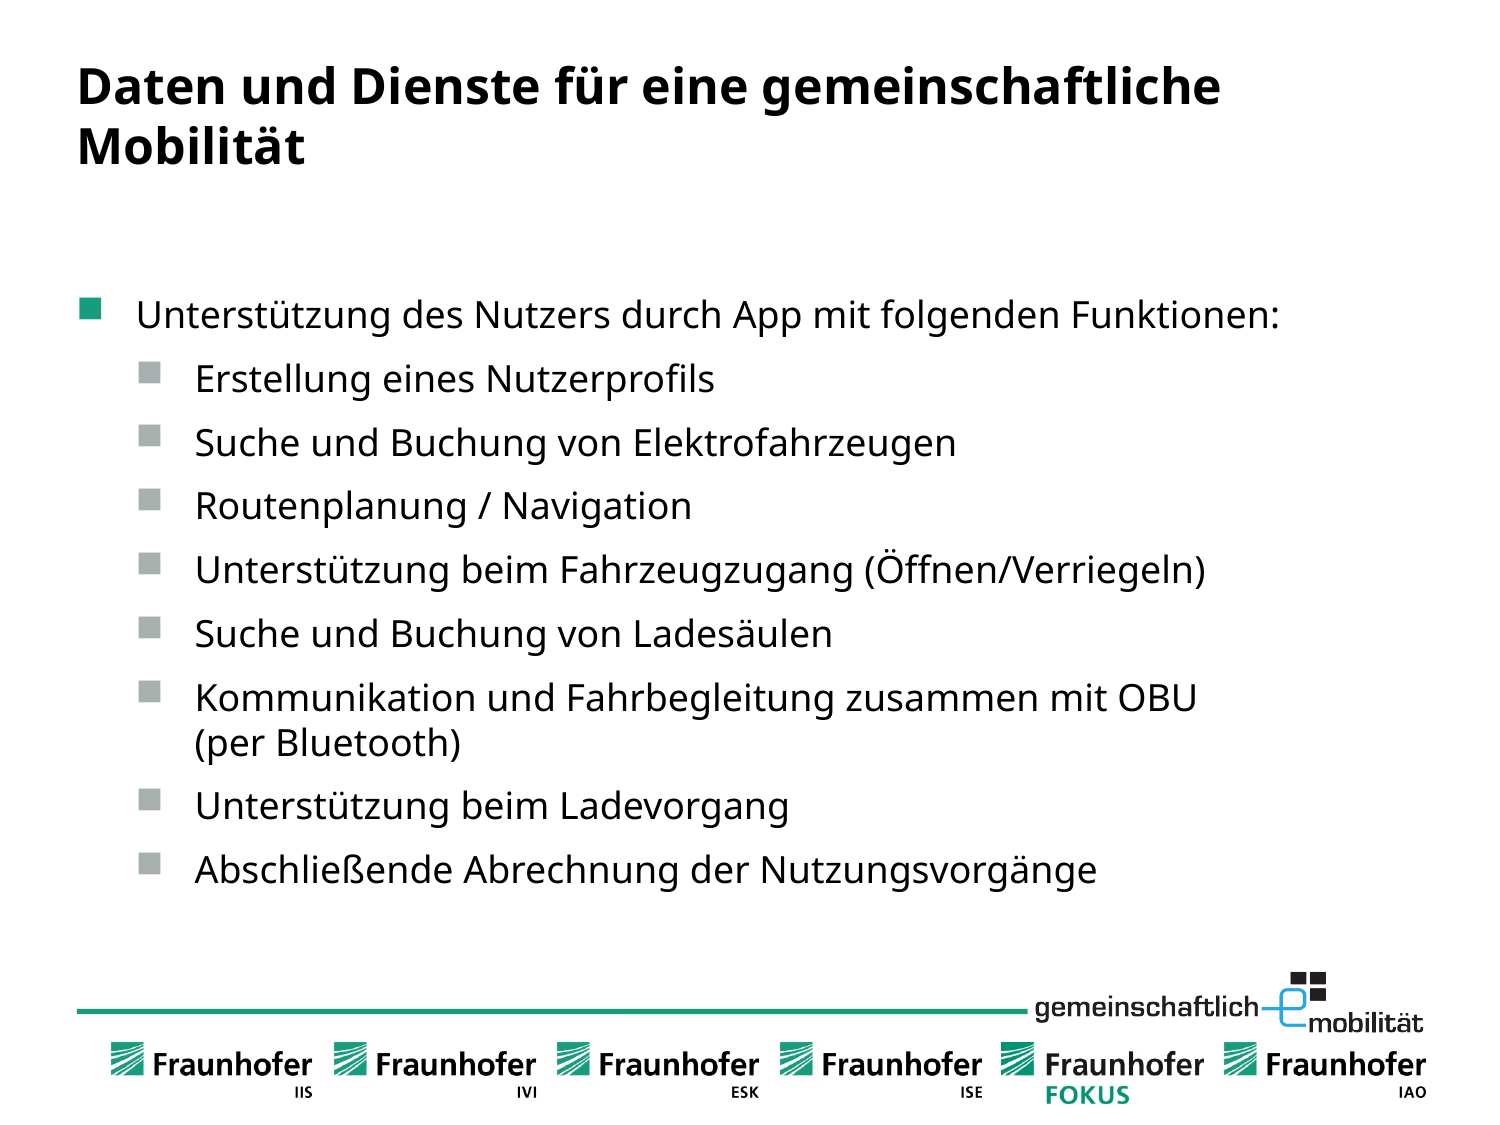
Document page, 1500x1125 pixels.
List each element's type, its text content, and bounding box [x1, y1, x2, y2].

picture [109, 1040, 313, 1099]
title Daten und Dienste für eine gemeinschaftliche Mobilität [76, 54, 1423, 116]
picture [332, 1040, 537, 1099]
picture [1001, 946, 1438, 1104]
list Unterstützung des Nutzers durch App mit folgenden Funktionen: Erstellung eines Nutzerprofils Suche und Buchung von Elektrofahrzeugen Routenplanung / Navigation Unterstützung beim Fahrzeugzugang (Öffnen/Verriegeln) Suche und Buchung von Ladesäulen Kommunikation und Fahrbegleitung zusammen mit OBU (per Bluetooth) Unterstützung beim Ladevorgang Abschließende Abrechnung der Nutzungsvorgänge [76, 290, 1423, 988]
picture [555, 1040, 760, 1099]
picture [778, 1040, 983, 1099]
